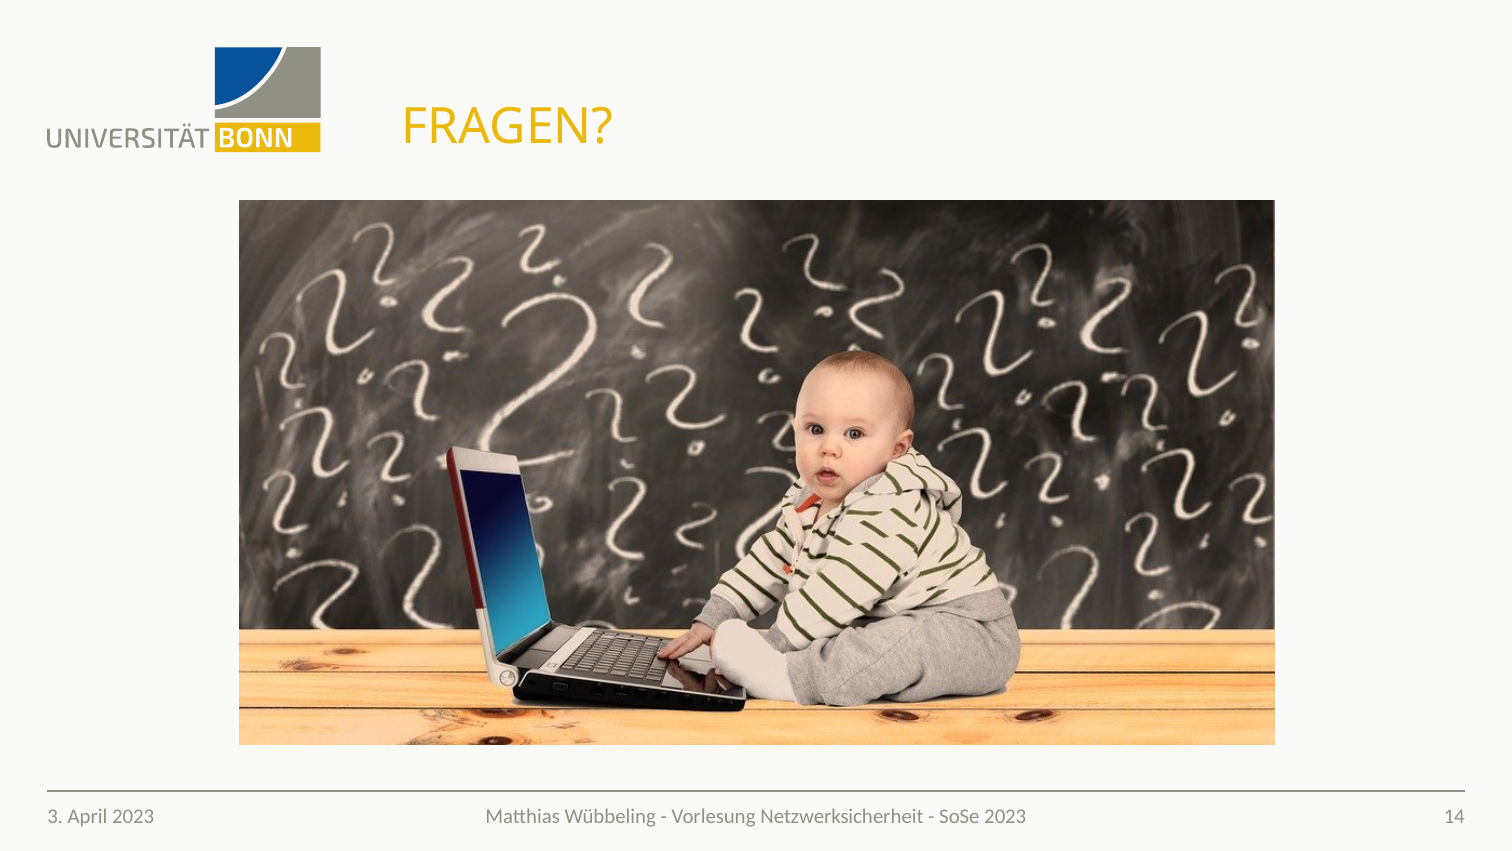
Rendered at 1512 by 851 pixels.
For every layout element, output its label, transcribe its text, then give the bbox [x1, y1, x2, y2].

footer Matthias Wübbeling - Vorlesung Netzwerksicherheit - SoSe 2023 [342, 791, 1170, 839]
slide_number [47, 791, 189, 839]
slide_number 14 [1370, 791, 1465, 839]
title Fragen? [401, 47, 1465, 154]
picture [238, 200, 1275, 745]
